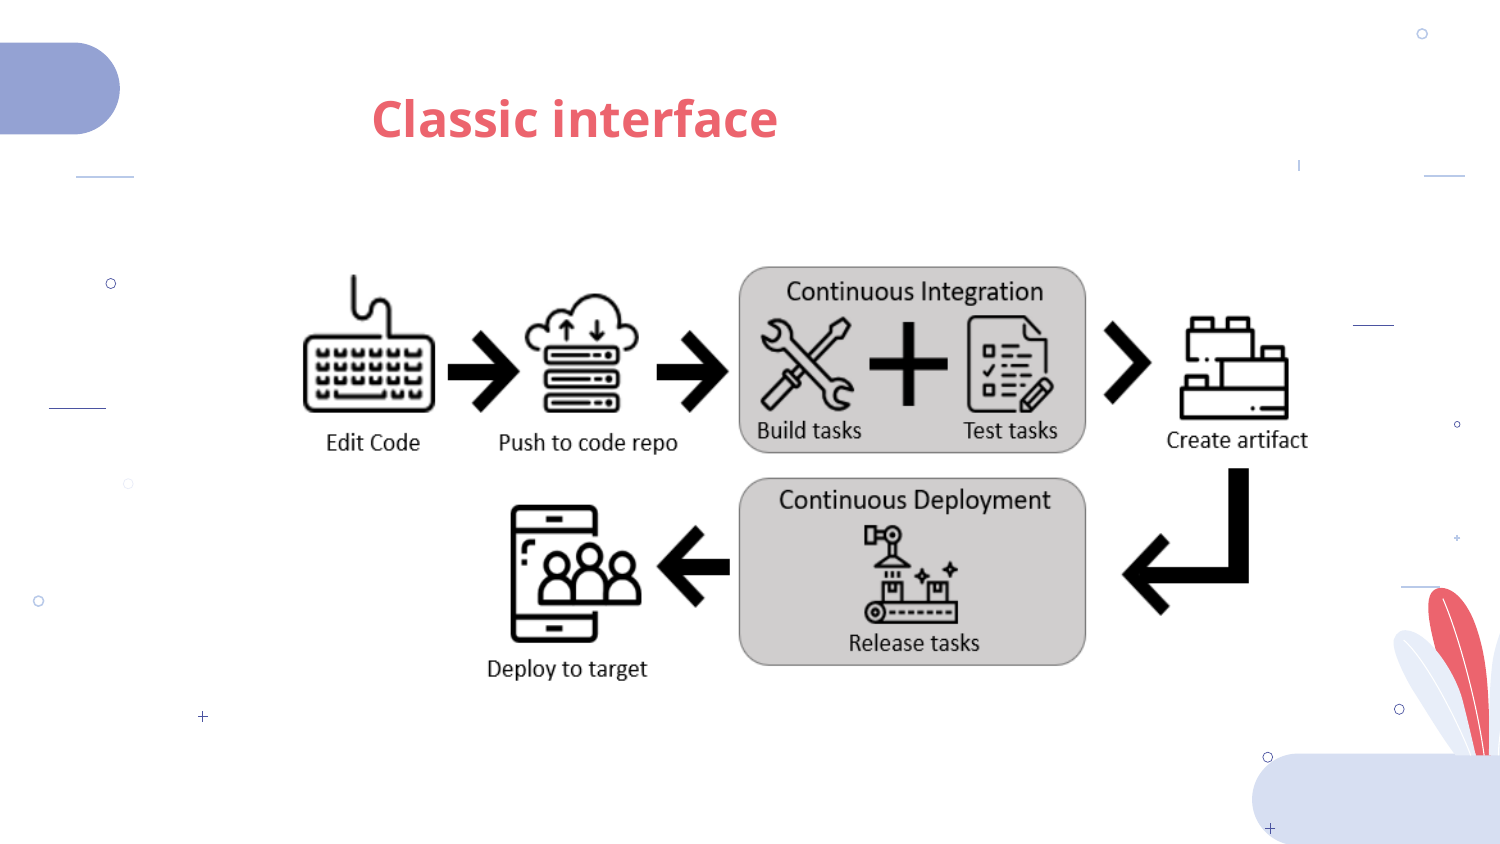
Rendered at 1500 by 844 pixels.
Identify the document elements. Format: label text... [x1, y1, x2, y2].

title Classic interface [284, 72, 866, 176]
picture [284, 221, 1341, 708]
